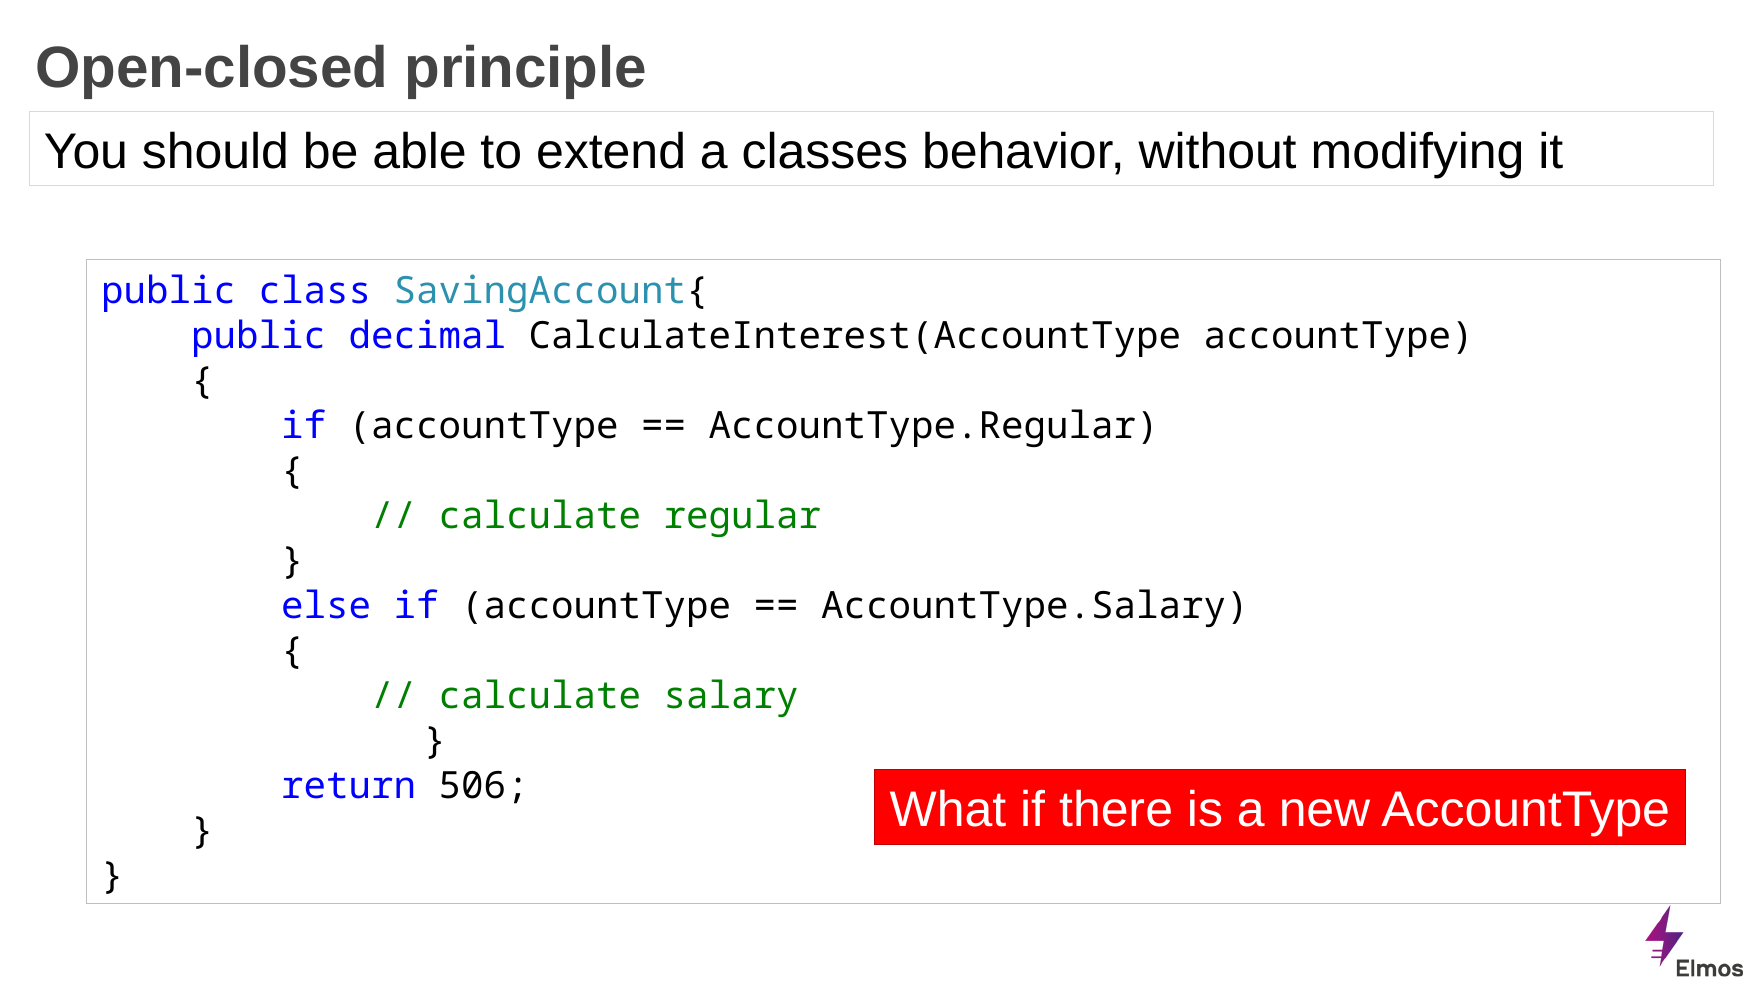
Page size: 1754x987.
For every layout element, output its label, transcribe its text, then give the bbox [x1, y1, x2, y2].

text_box What if there is a new AccountType [874, 769, 1686, 845]
text_box public class SavingAccount{ public decimal CalculateInterest(AccountType accountType) { if (accountType == AccountType.Regular) { // calculate regular } else if (accountType == AccountType.Salary) { // calculate salary } return 506; } } [86, 259, 1721, 904]
picture [1645, 905, 1743, 977]
text_box You should be able to extend a classes behavior, without modifying it [29, 111, 1714, 186]
title Open-closed principle [35, 29, 1721, 133]
